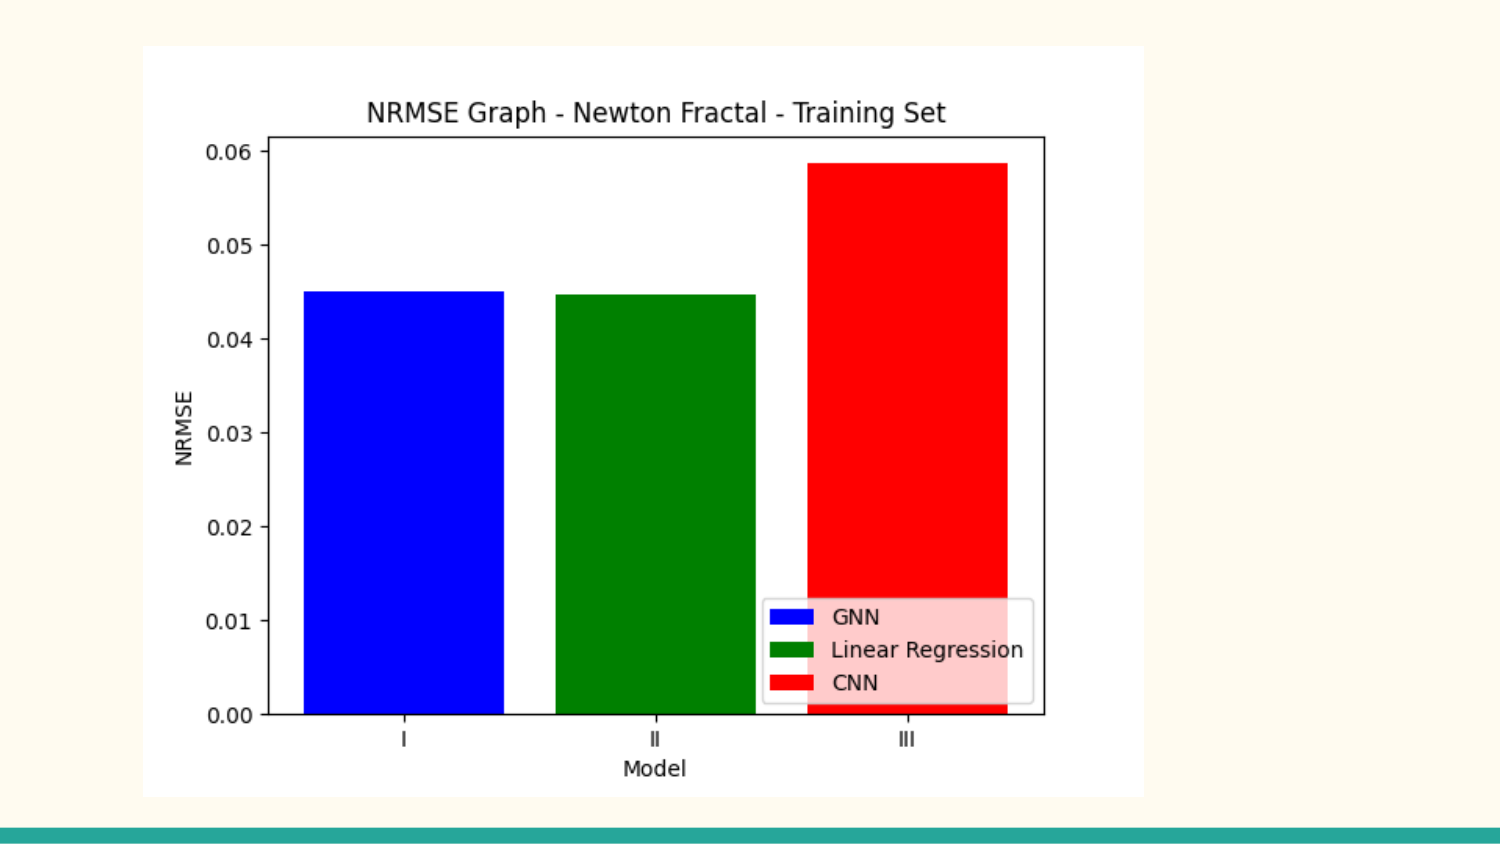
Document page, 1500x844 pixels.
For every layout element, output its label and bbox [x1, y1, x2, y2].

picture [143, 46, 1145, 798]
